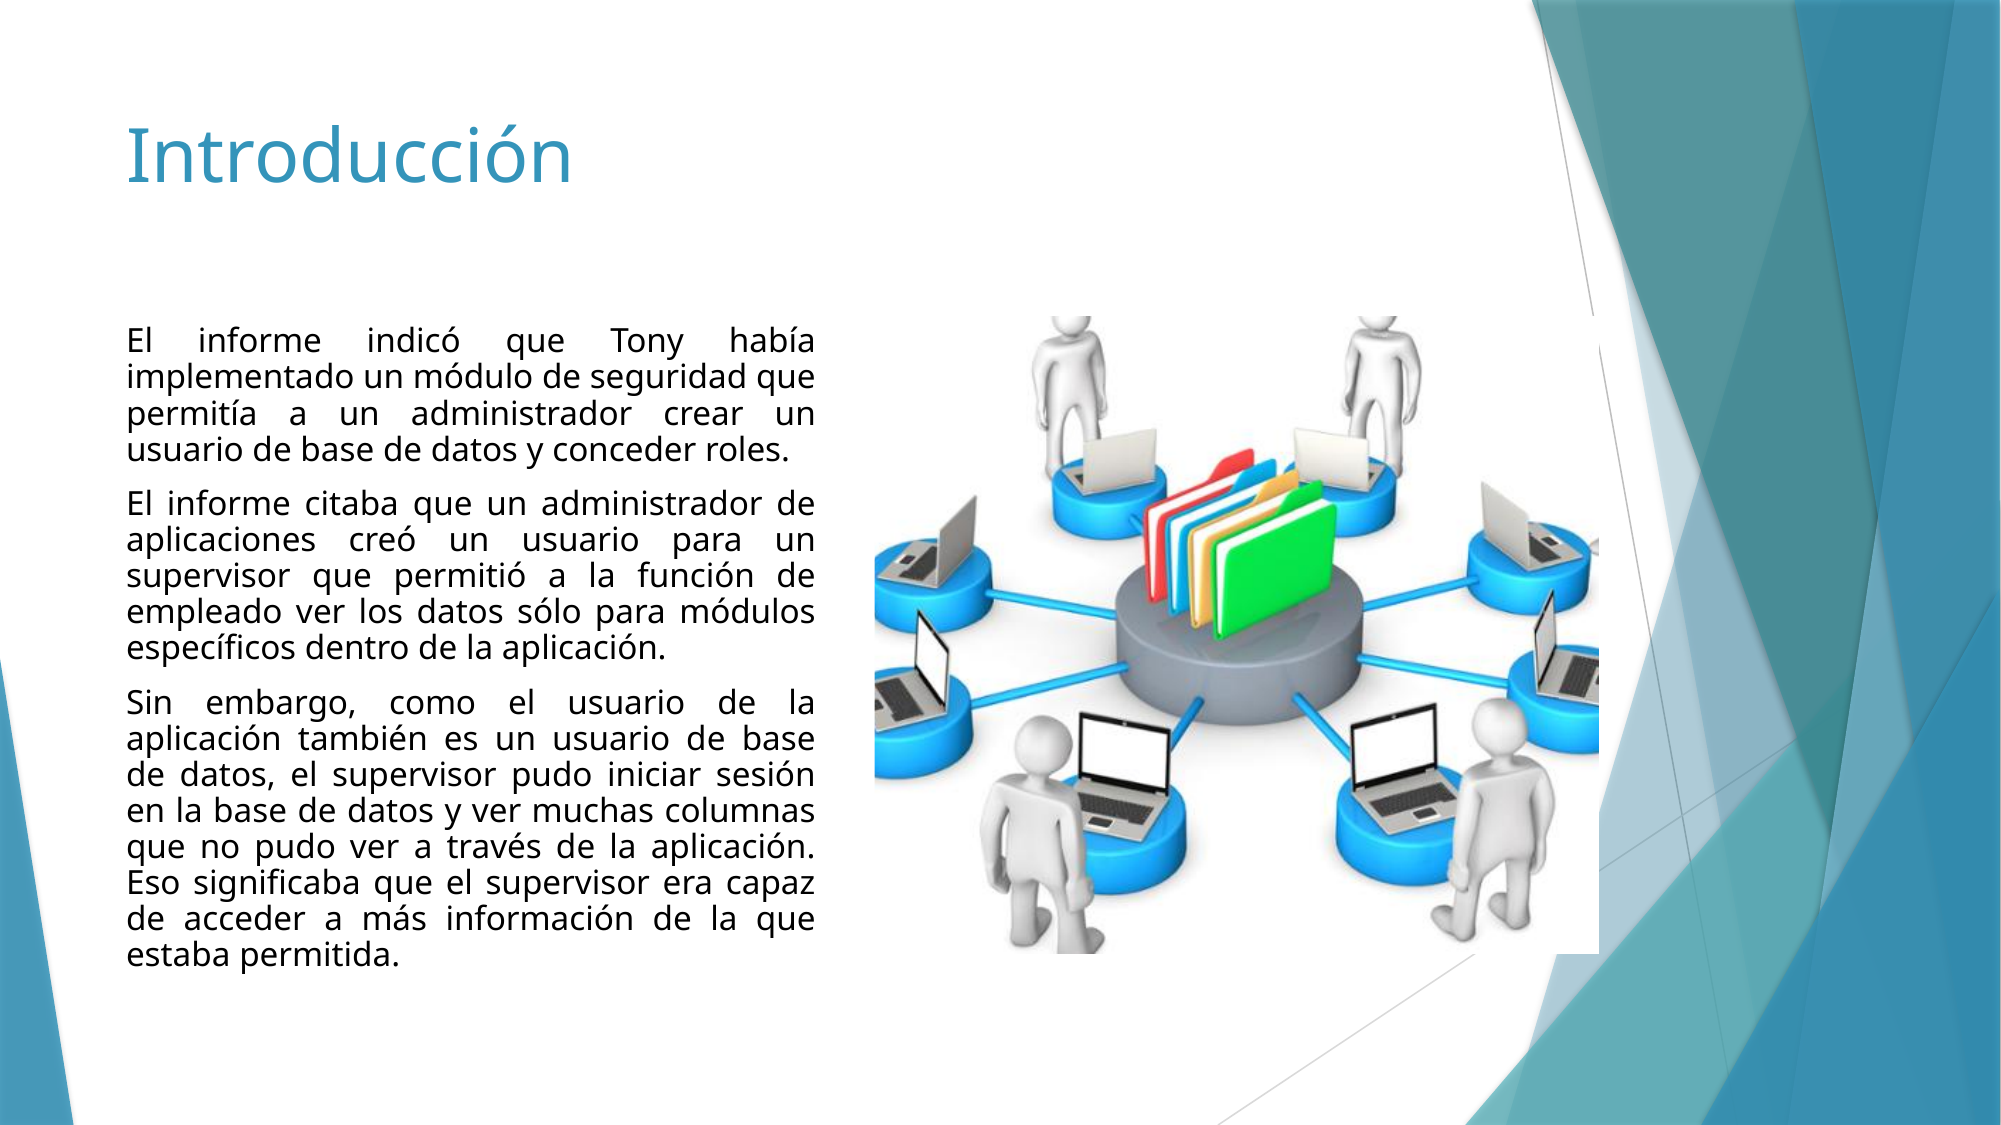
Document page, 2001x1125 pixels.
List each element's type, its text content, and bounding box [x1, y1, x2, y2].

list El informe indicó que Tony había implementado un módulo de seguridad que permitía a un administrador crear un usuario de base de datos y conceder roles. El informe citaba que un administrador de aplicaciones creó un usuario para un supervisor que permitió a la función de empleado ver los datos sólo para módulos específicos dentro de la aplicación. Sin embargo, como el usuario de la aplicación también es un usuario de base de datos, el supervisor pudo iniciar sesión en la base de datos y ver muchas columnas que no pudo ver a través de la aplicación. Eso significaba que el supervisor era capaz de acceder a más información de la que estaba permitida. [111, 316, 832, 991]
title Introducción [111, 99, 1522, 317]
picture [874, 316, 1600, 954]
